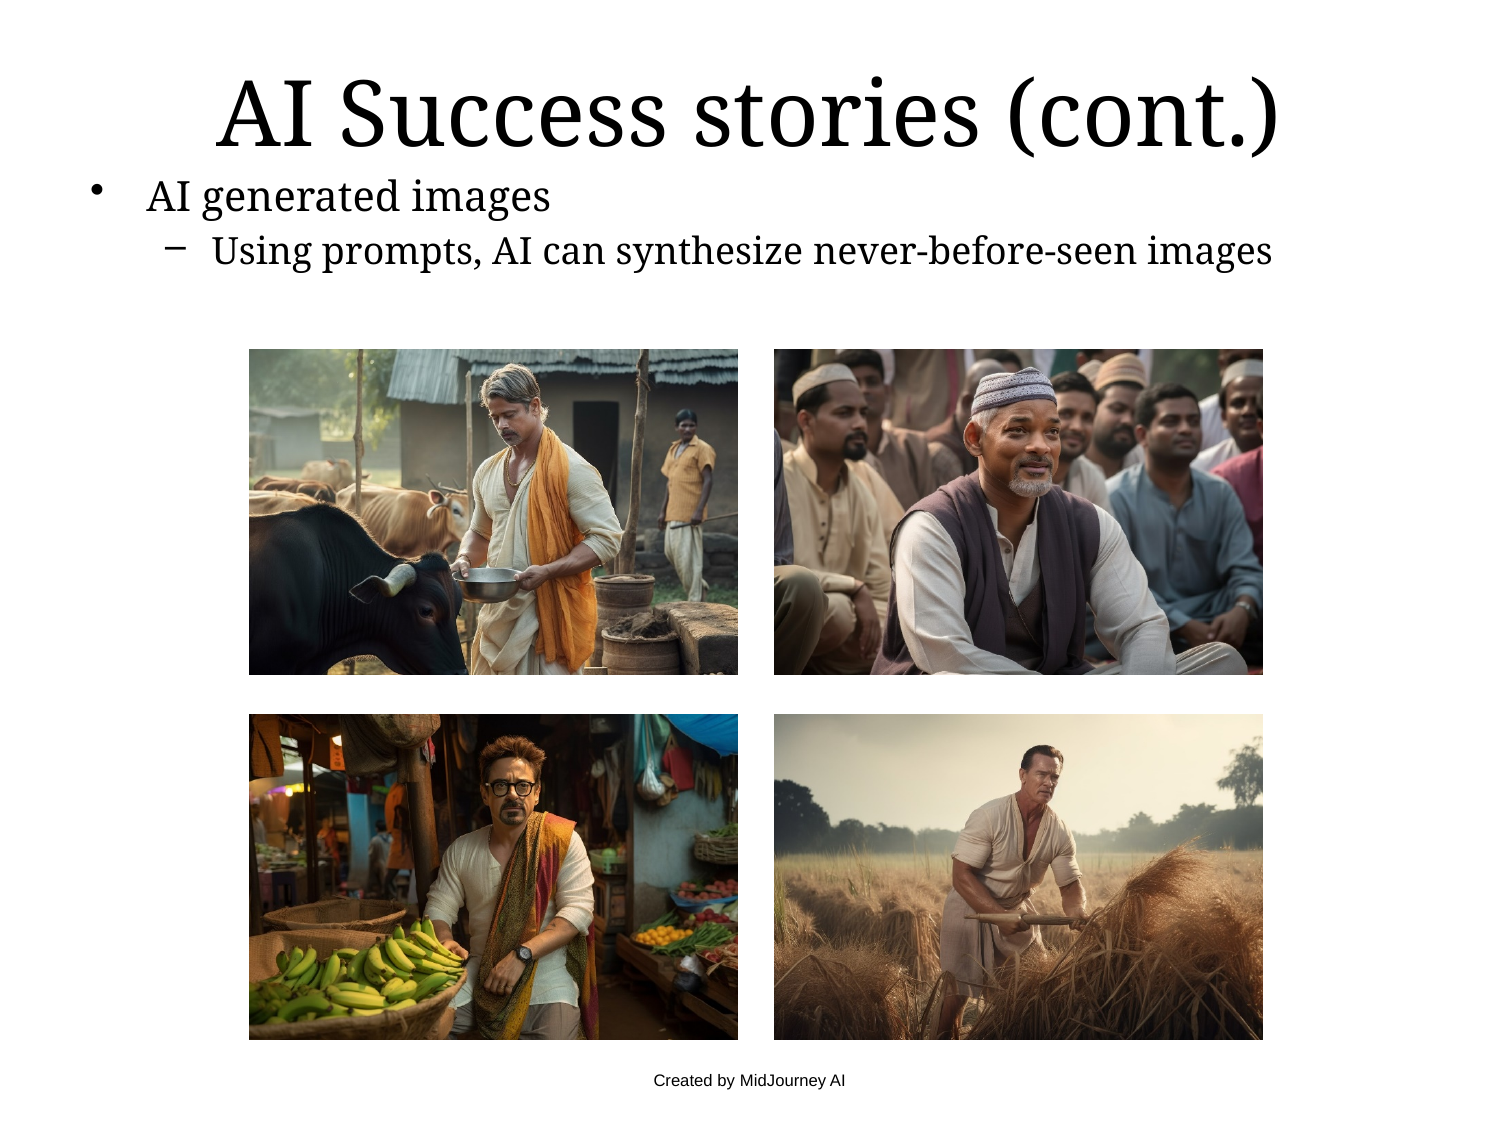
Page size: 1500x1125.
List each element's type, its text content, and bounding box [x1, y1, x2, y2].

picture [249, 349, 738, 675]
text_box Created by MidJourney AI [638, 1062, 862, 1098]
picture [774, 349, 1263, 675]
picture [774, 714, 1263, 1040]
title AI Success stories (cont.) [75, 45, 1425, 162]
list AI generated images Using prompts, AI can synthesize never-before-seen images [75, 162, 1425, 318]
picture [249, 714, 738, 1040]
picture [705, 714, 714, 721]
